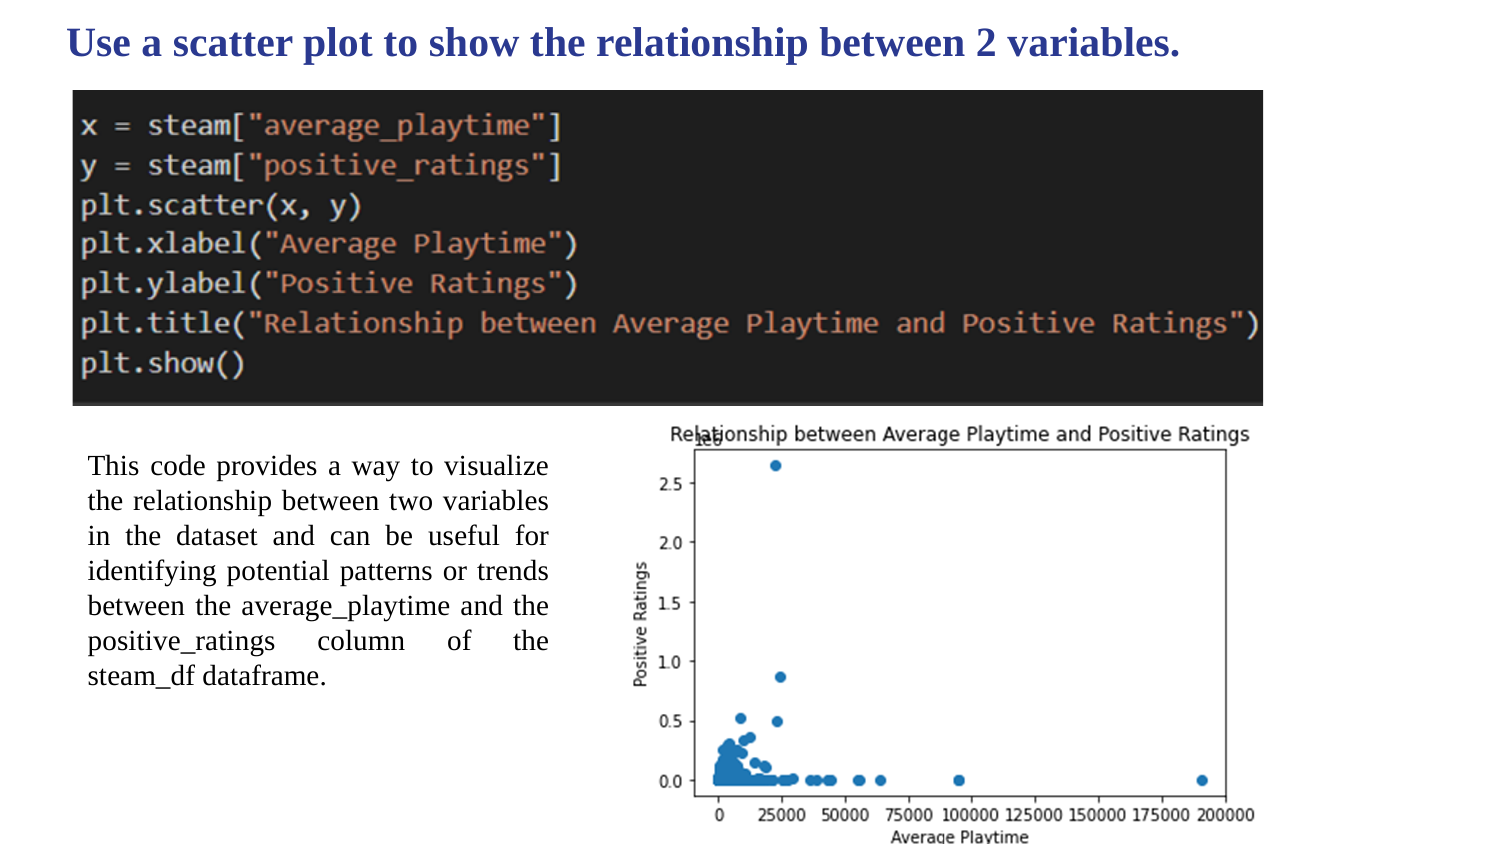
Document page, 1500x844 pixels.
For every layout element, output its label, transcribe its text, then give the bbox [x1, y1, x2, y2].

title Use a scatter plot to show the relationship between 2 variables. [51, 0, 1449, 100]
text_box This code provides a way to visualize the relationship between two variables in the dataset and can be useful for identifying potential patterns or trends between the average_playtime and the positive_ratings column of the steam_df dataframe. [72, 431, 565, 707]
picture [72, 89, 1264, 406]
picture [623, 414, 1264, 844]
